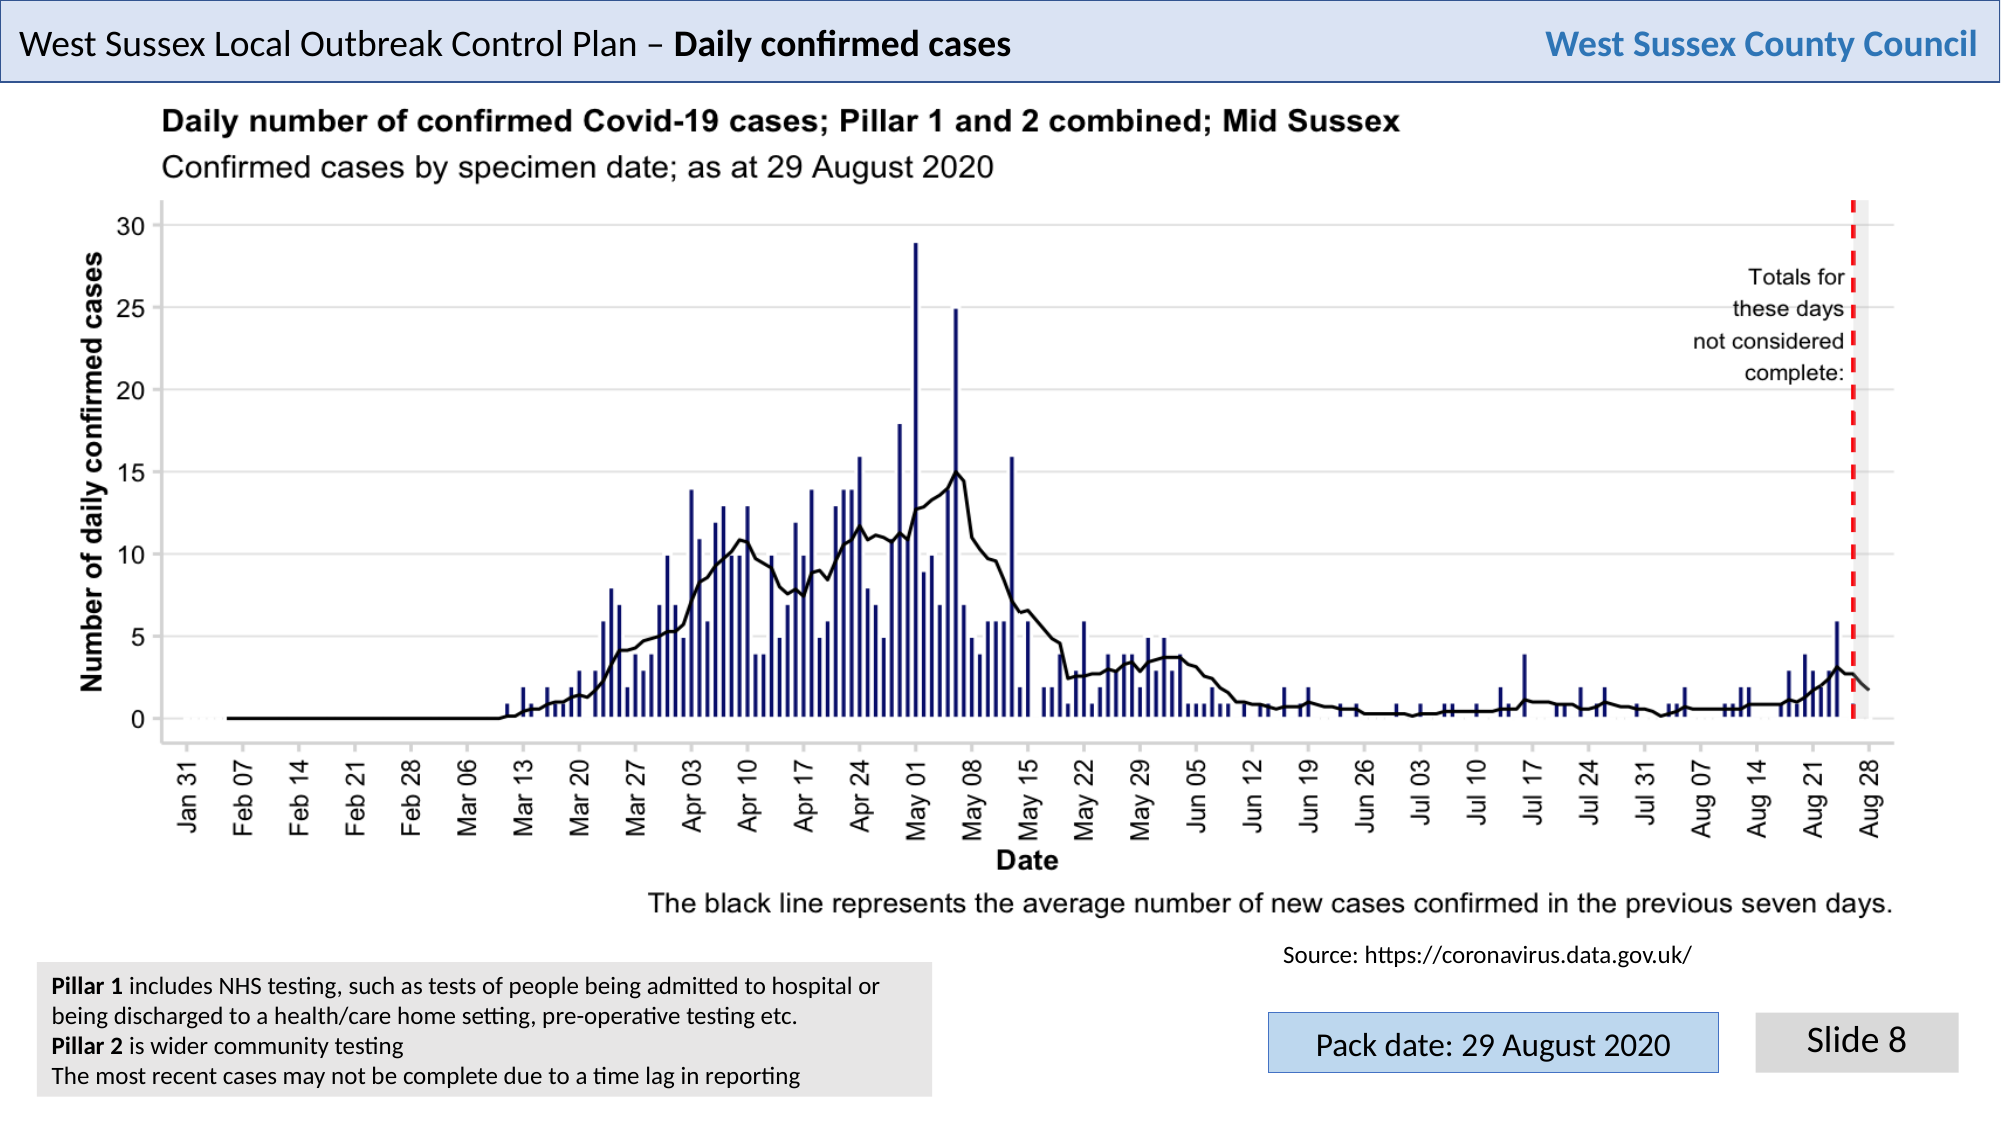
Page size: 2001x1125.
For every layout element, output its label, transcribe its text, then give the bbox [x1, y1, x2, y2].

list Slide 8 [1755, 1012, 1959, 1073]
list Source: https://coronavirus.data.gov.uk/ [1268, 935, 1912, 995]
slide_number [1268, 1012, 1719, 1073]
picture [63, 91, 1912, 935]
